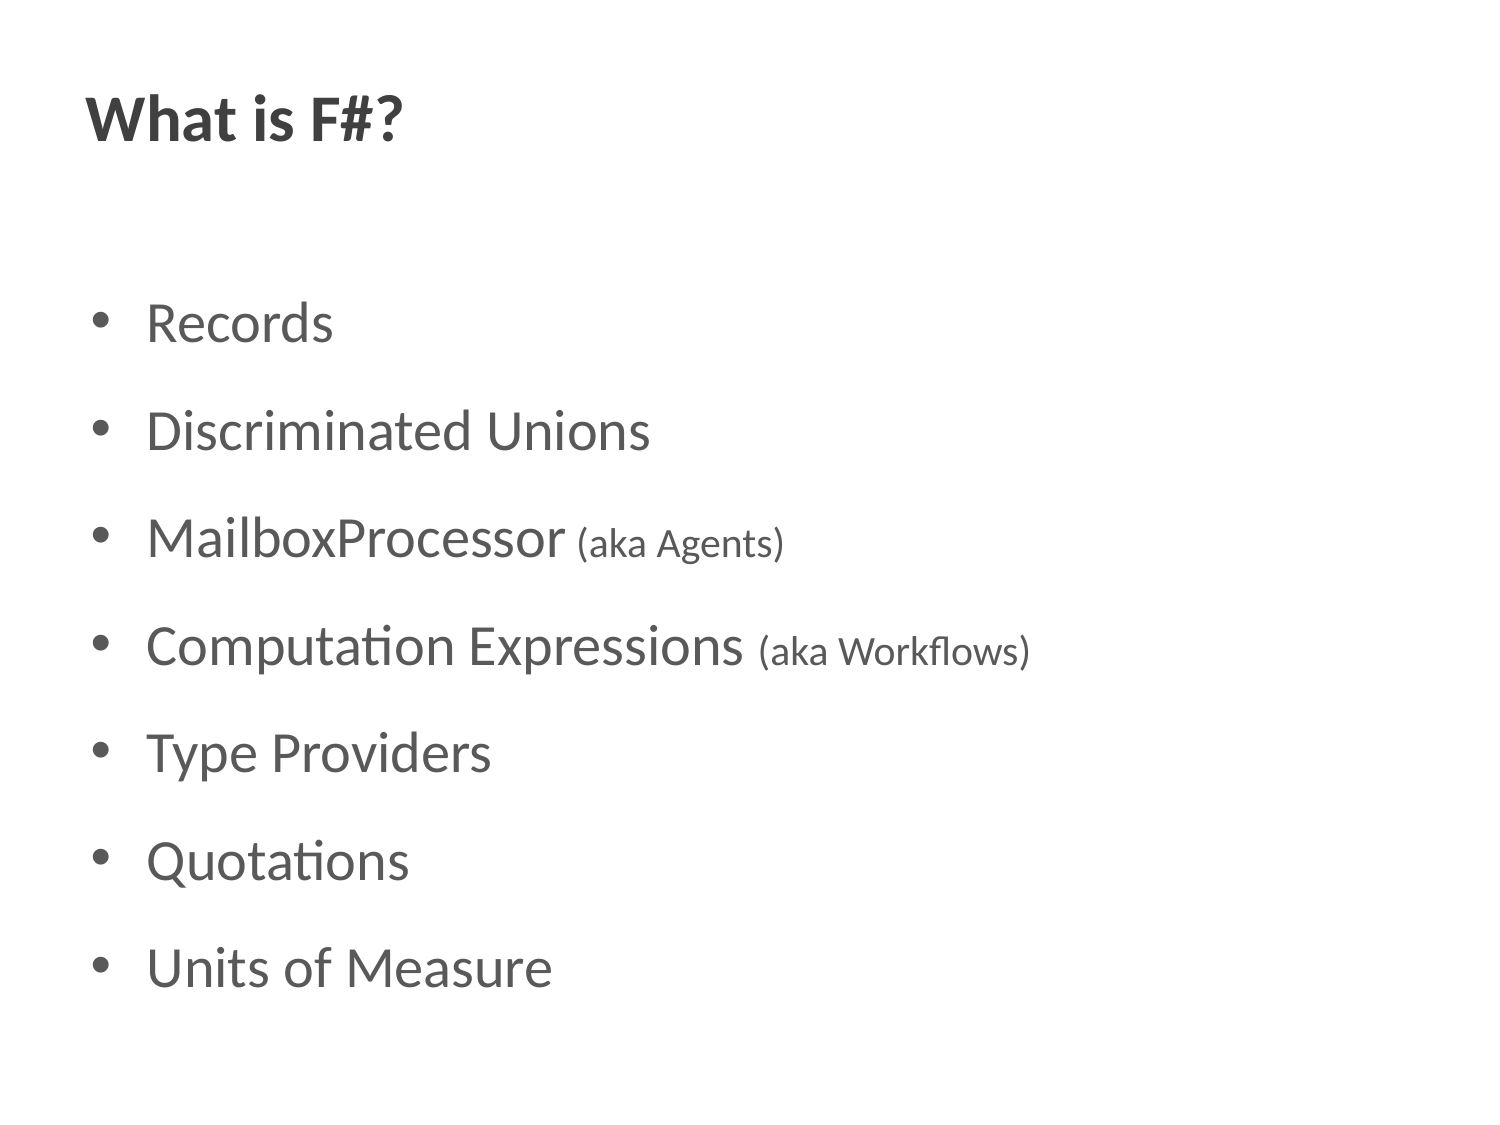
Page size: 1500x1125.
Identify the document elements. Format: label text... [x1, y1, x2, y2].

list Records Discriminated Unions MailboxProcessor (aka Agents) Computation Expressions (aka Workflows) Type Providers Quotations Units of Measure [75, 277, 1426, 1005]
title What is F#? [70, 67, 1421, 155]
